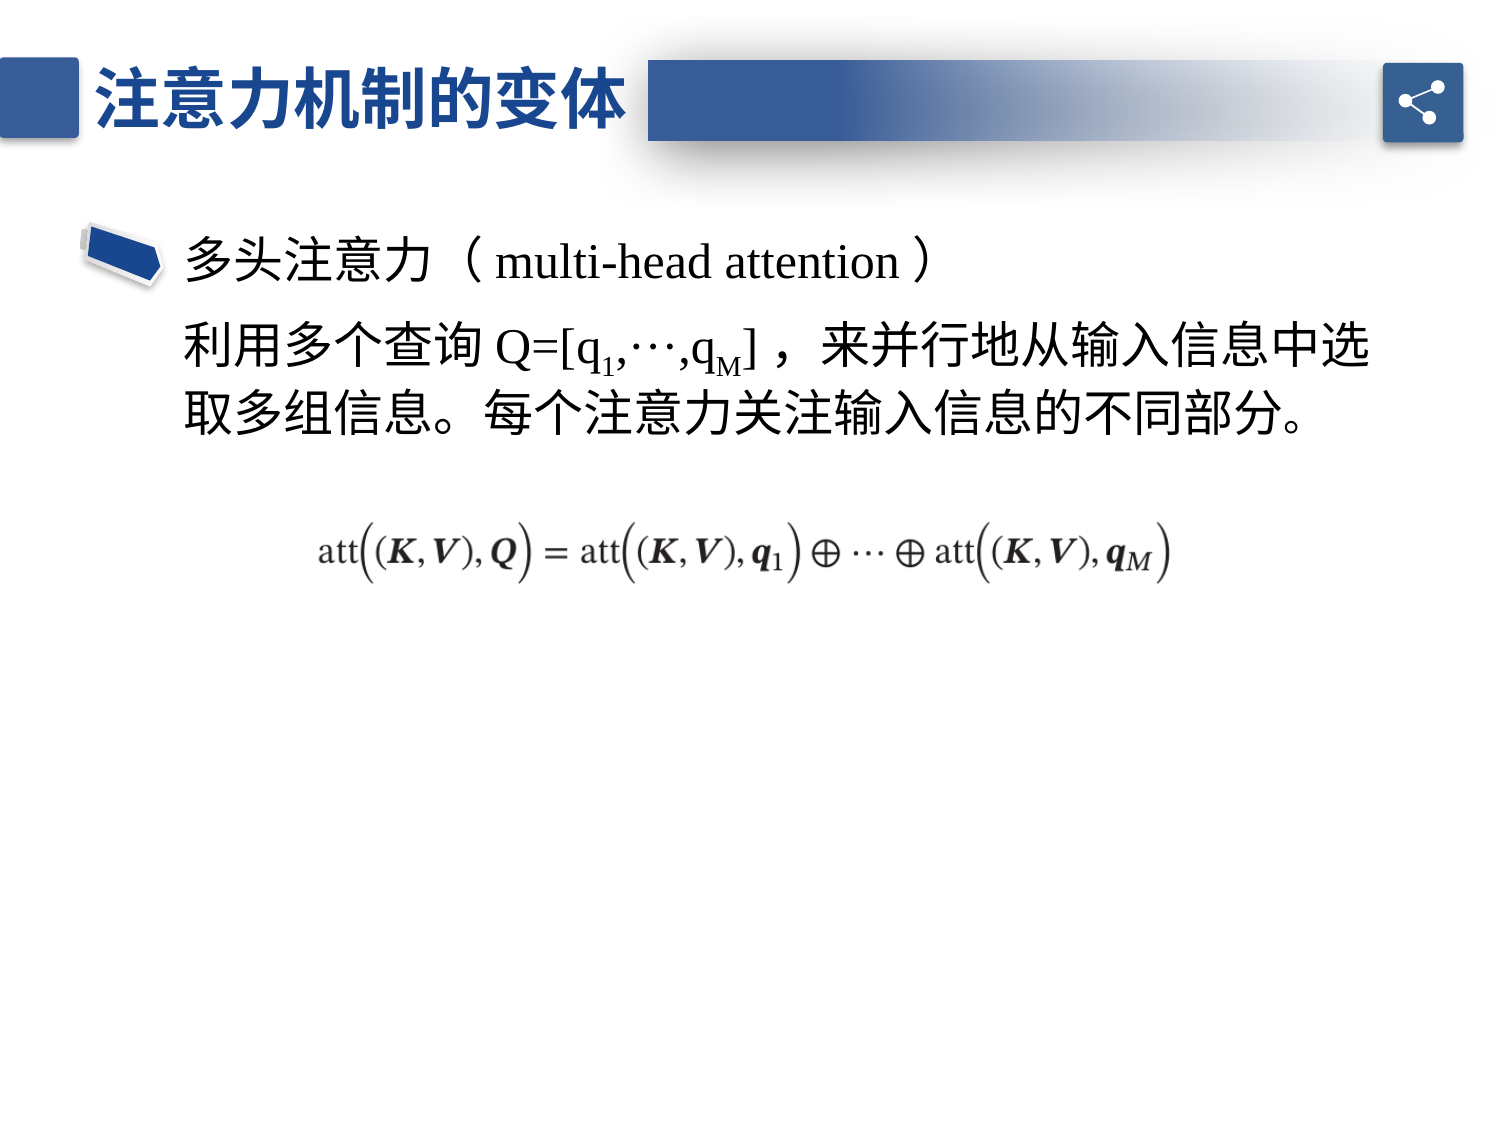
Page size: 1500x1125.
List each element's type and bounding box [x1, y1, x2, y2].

text_box [80, 220, 1393, 444]
picture [305, 497, 1171, 598]
text_box [0, 49, 1464, 146]
